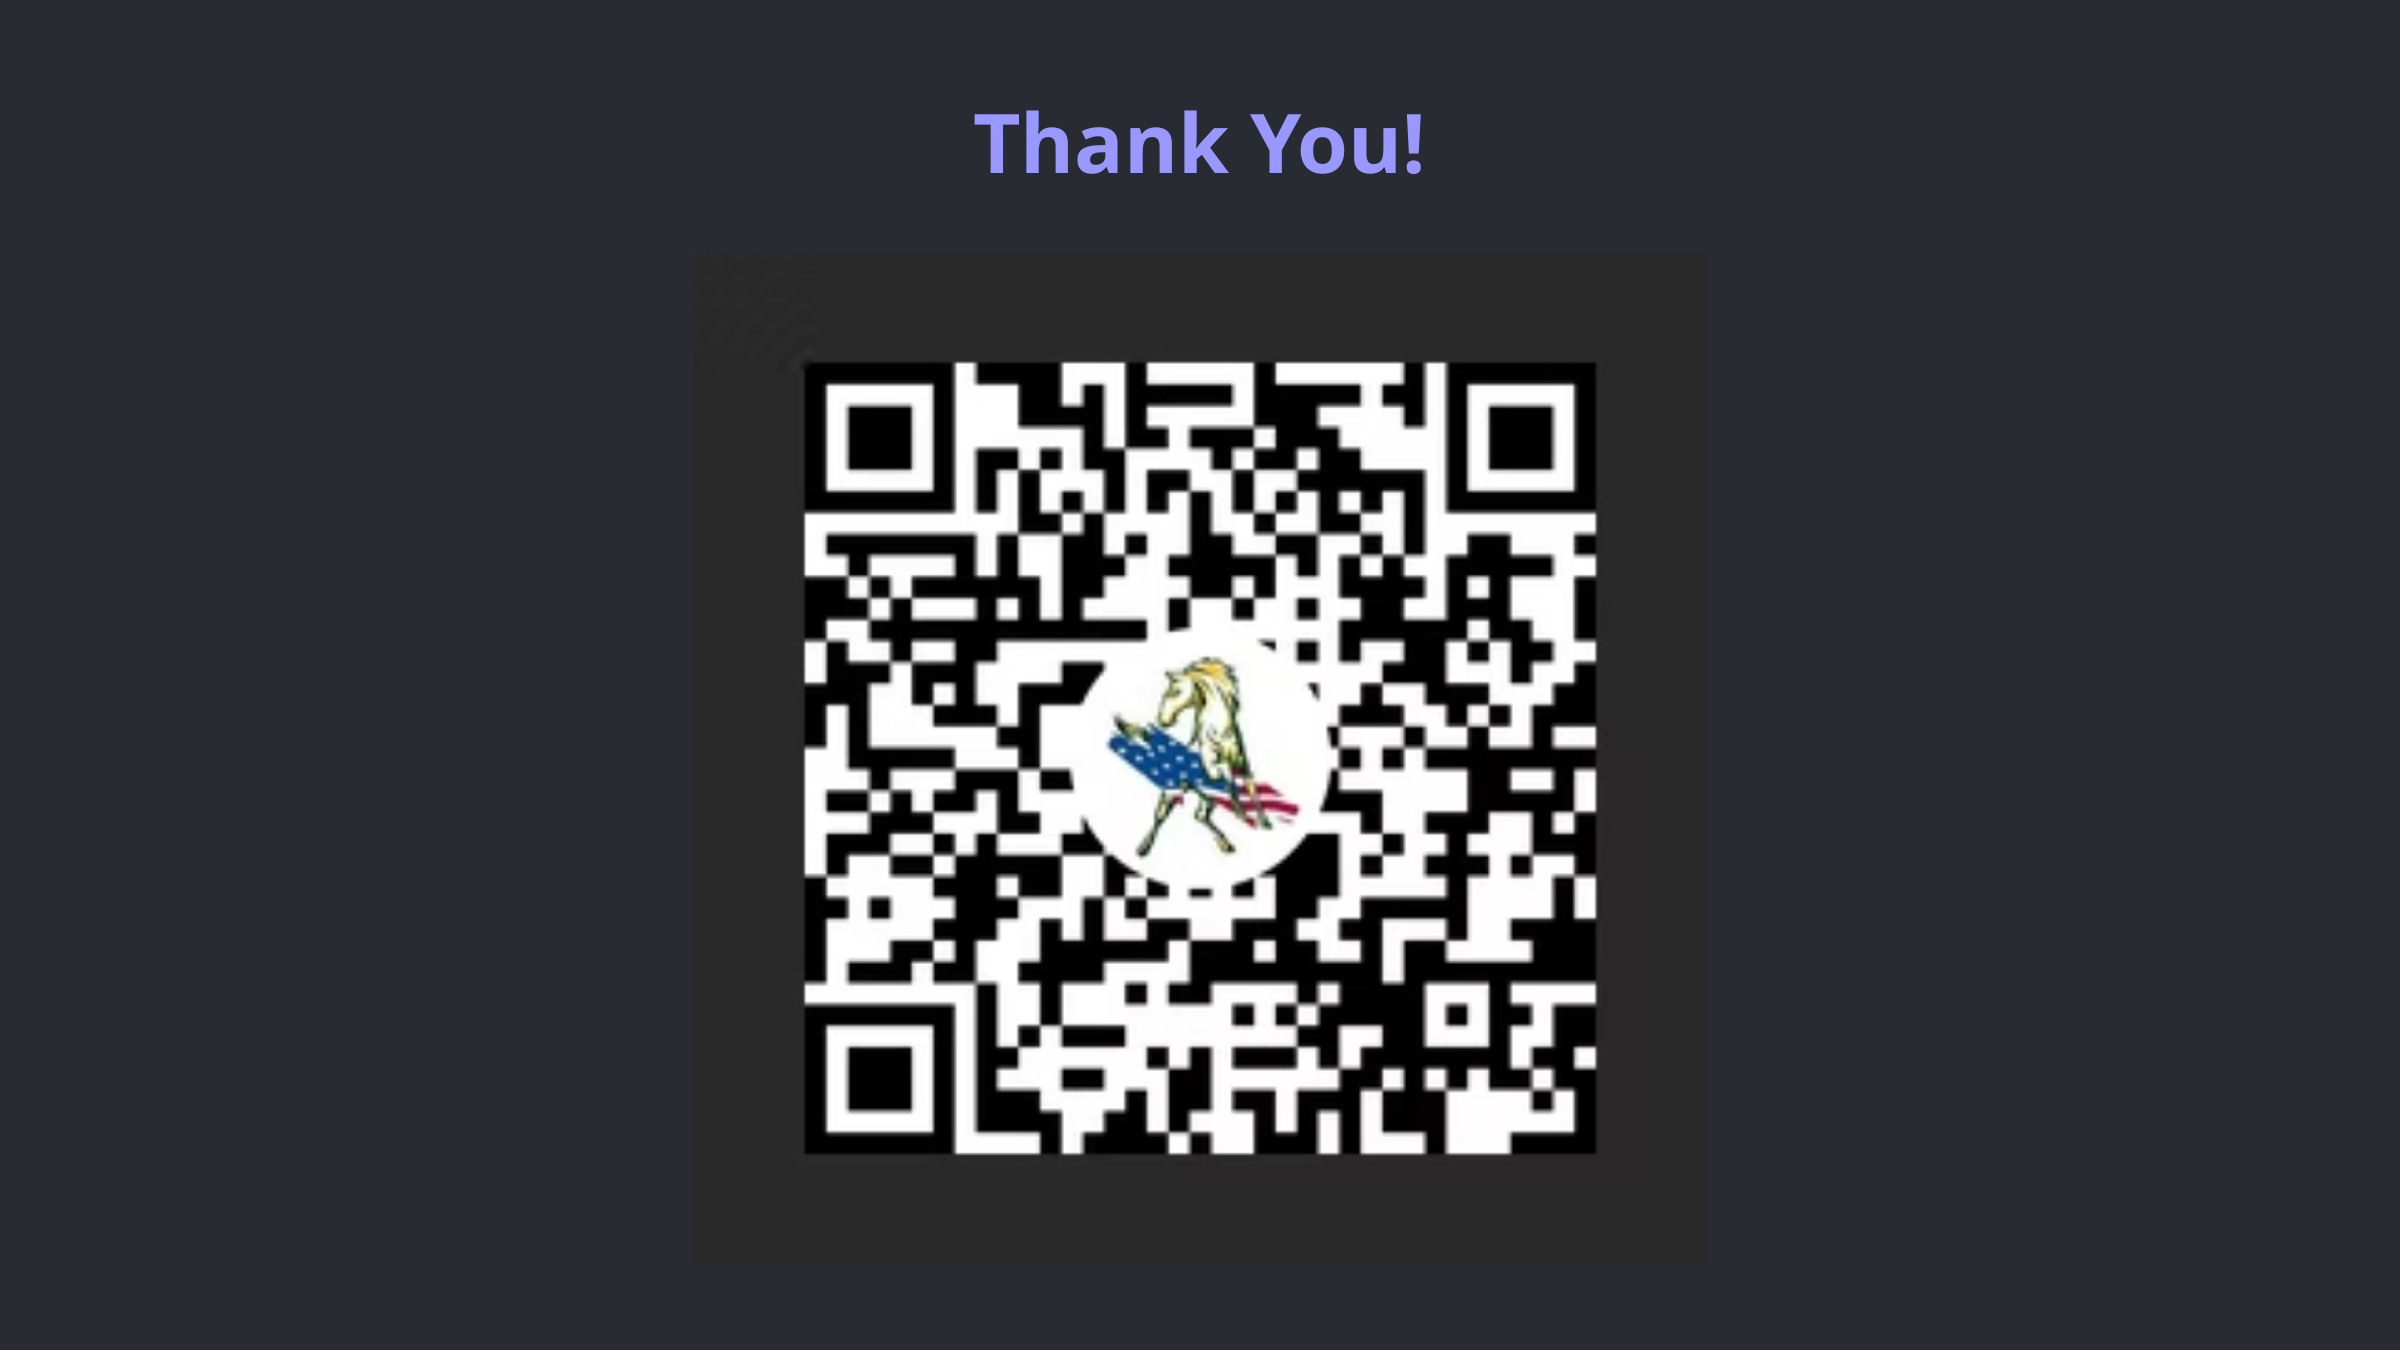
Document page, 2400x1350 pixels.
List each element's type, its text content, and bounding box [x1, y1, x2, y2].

picture [694, 252, 1706, 1264]
text_box Thank You! [785, 86, 1615, 191]
